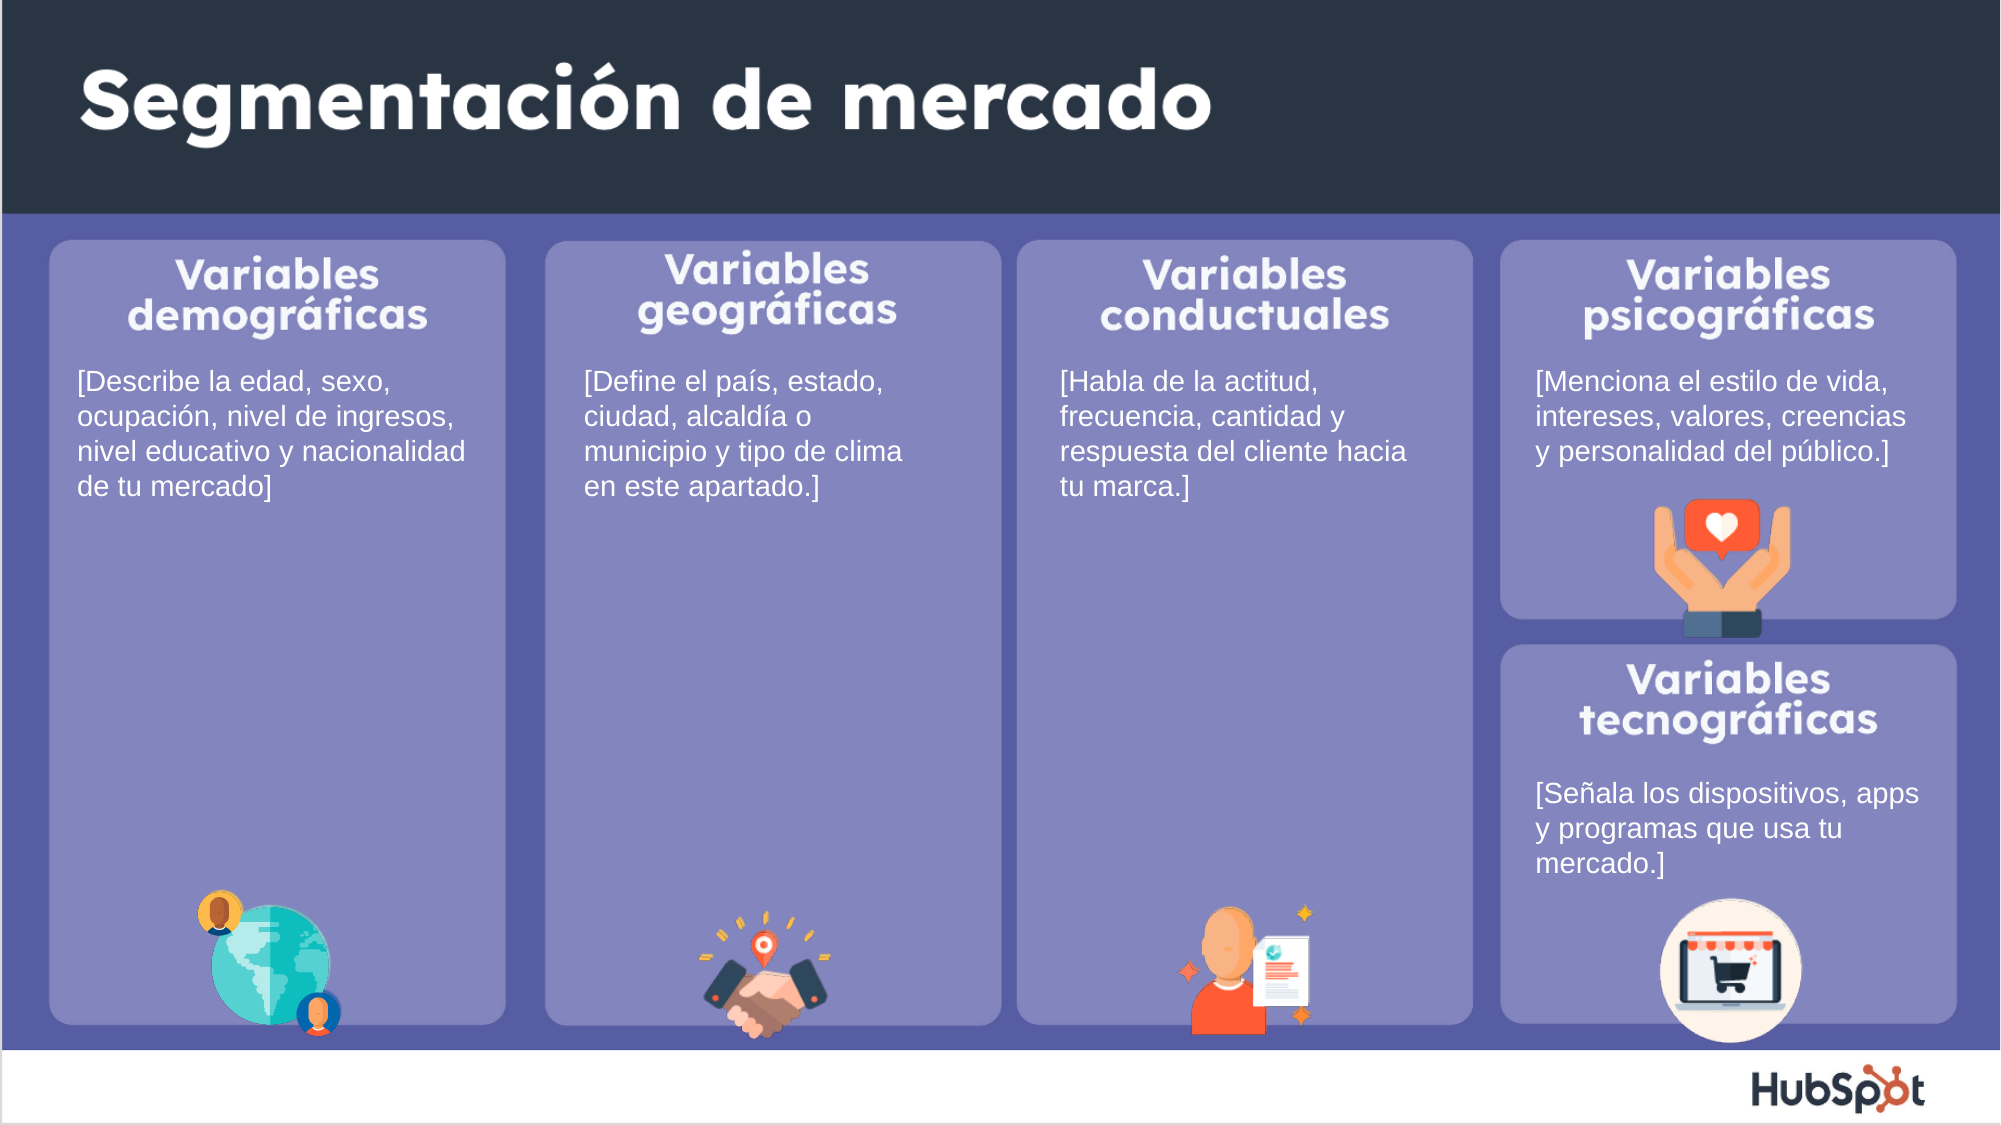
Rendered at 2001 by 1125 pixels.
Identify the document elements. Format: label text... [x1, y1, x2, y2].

text_box [Habla de la actitud, frecuencia, cantidad y respuesta del cliente hacia tu marca.] [1045, 354, 1450, 510]
text_box [Señala los dispositivos, apps y programas que usa tu mercado.] [1520, 766, 1940, 887]
text_box [Define el país, estado, ciudad, alcaldía o municipio y tipo de clima en este apartado.] [569, 354, 955, 510]
text_box [Describe la edad, sexo, ocupación, nivel de ingresos, nivel educativo y nacionalidad de tu mercado] [62, 354, 482, 510]
picture [0, 0, 2001, 1125]
text_box [Menciona el estilo de vida, intereses, valores, creencias y personalidad del público.] [1520, 354, 1940, 475]
